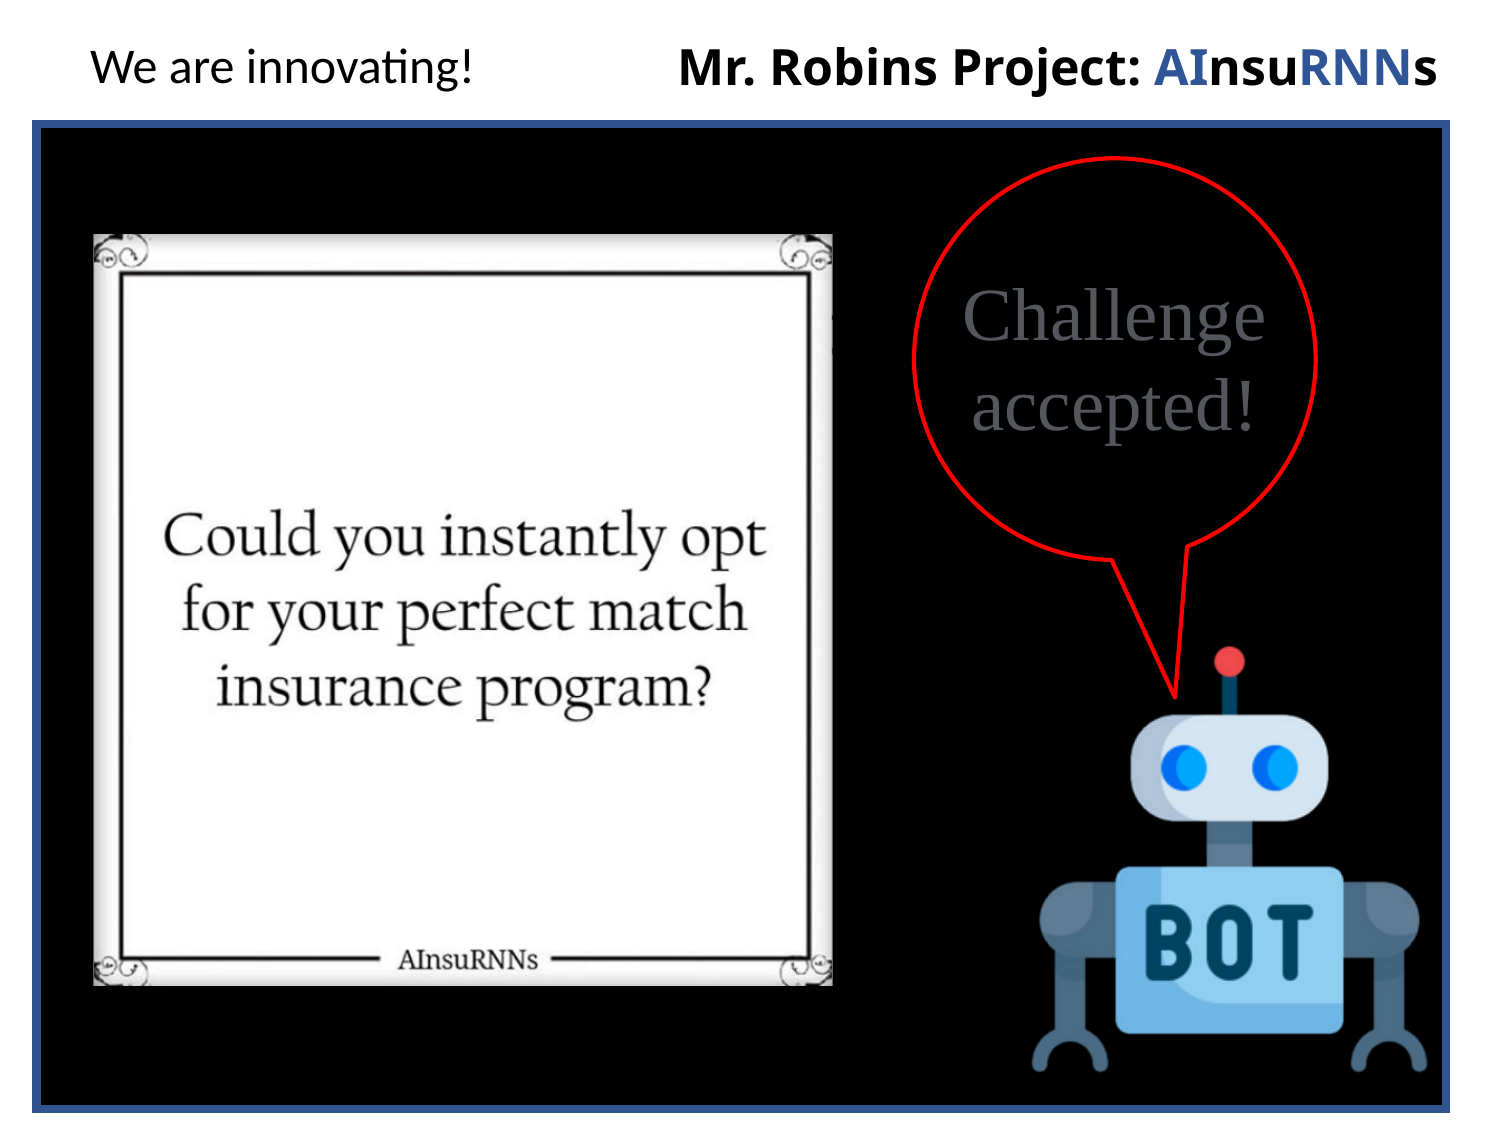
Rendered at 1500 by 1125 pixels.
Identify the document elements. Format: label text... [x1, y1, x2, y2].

text_box [938, 156, 1291, 258]
text_box [935, 454, 1295, 608]
picture [93, 233, 833, 986]
text_box Challenge accepted! [848, 258, 1382, 454]
text_box Mr. Robins Project: AInsuRNNs [135, 7, 1454, 124]
text_box We are innovating! [75, 26, 135, 102]
picture [1029, 609, 1436, 1095]
text_box [36, 123, 1447, 1110]
